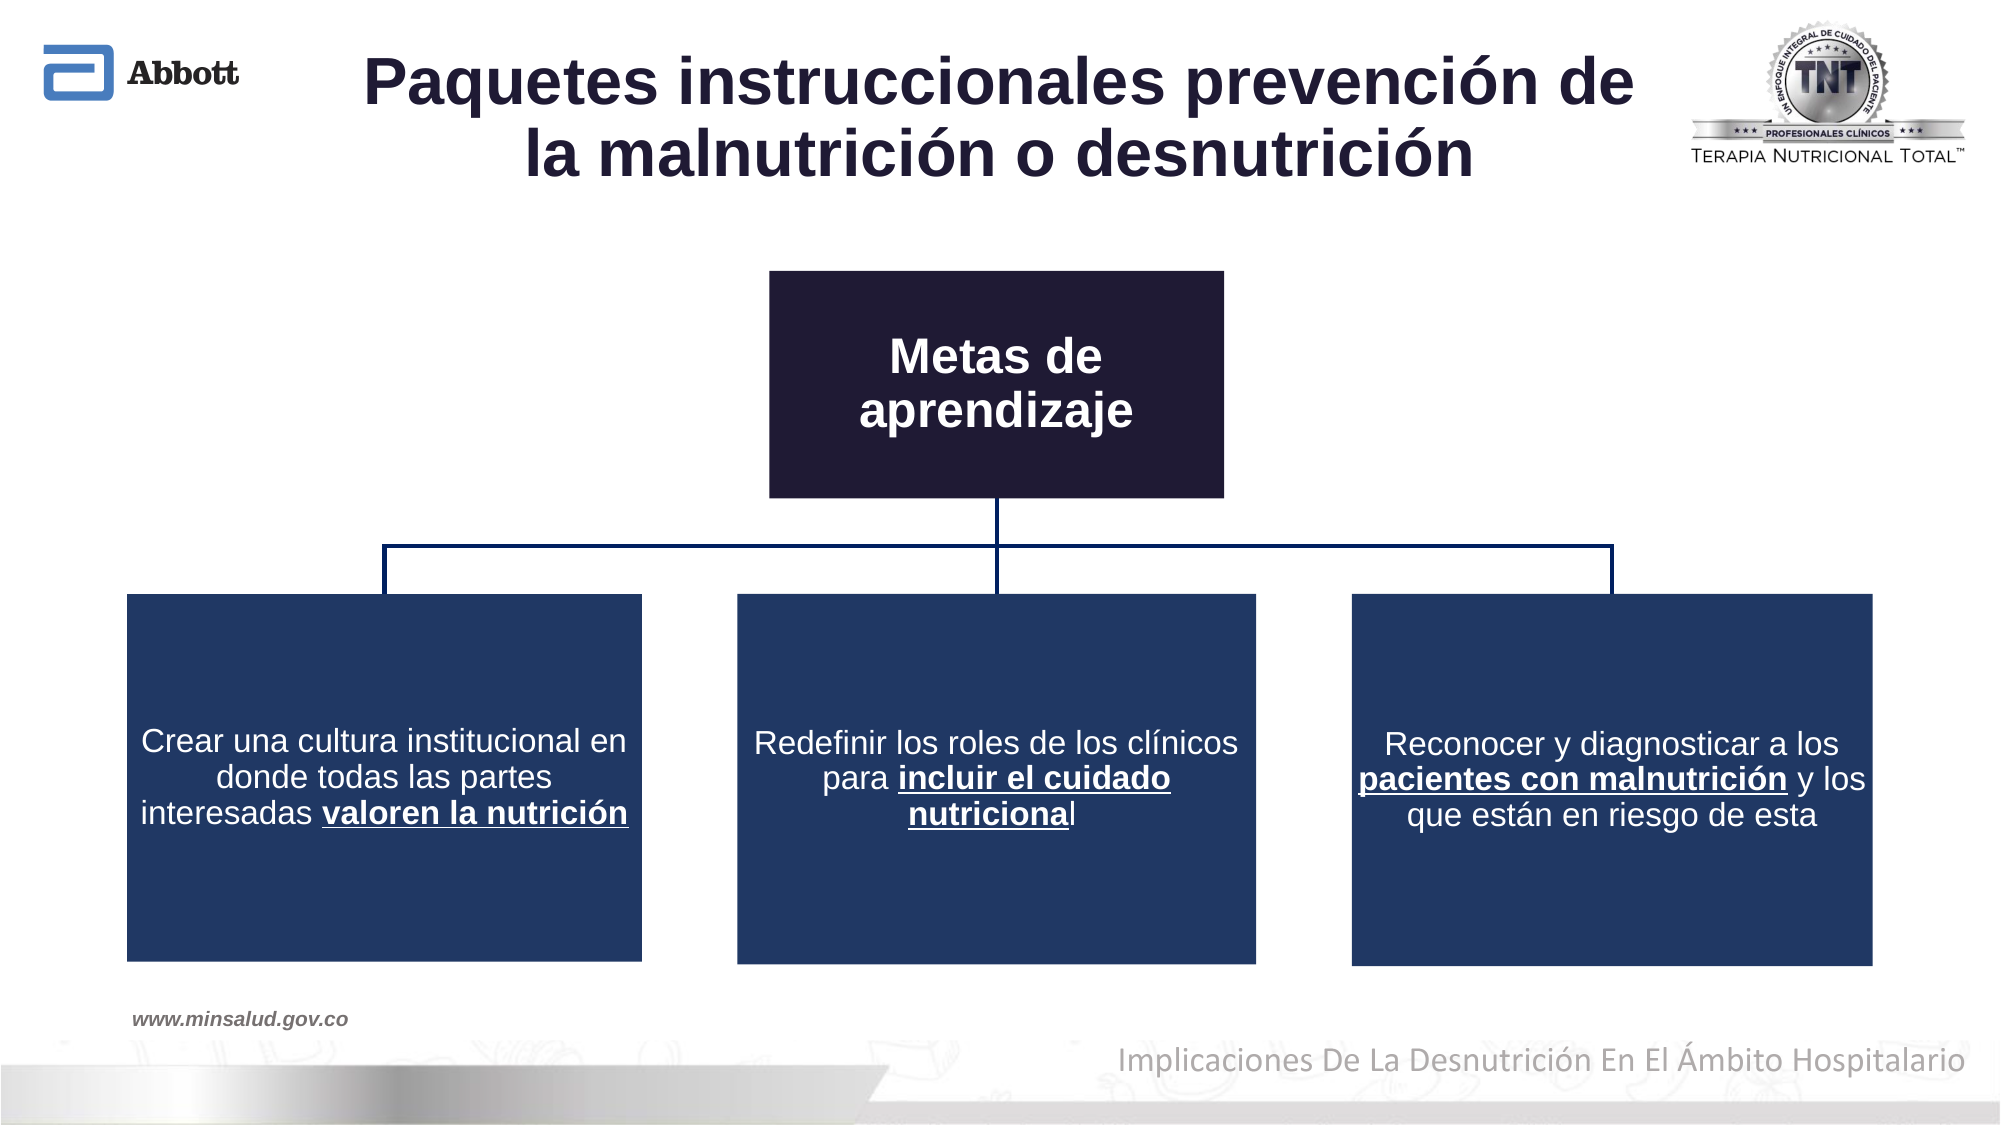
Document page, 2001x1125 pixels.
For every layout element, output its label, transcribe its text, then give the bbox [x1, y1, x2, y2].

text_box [127, 218, 1873, 1019]
text_box www.minsalud.gov.co [117, 998, 364, 1038]
text_box Paquetes instruccionales prevención de la malnutrición o desnutrición [332, 51, 1668, 187]
picture [0, 0, 2001, 1125]
